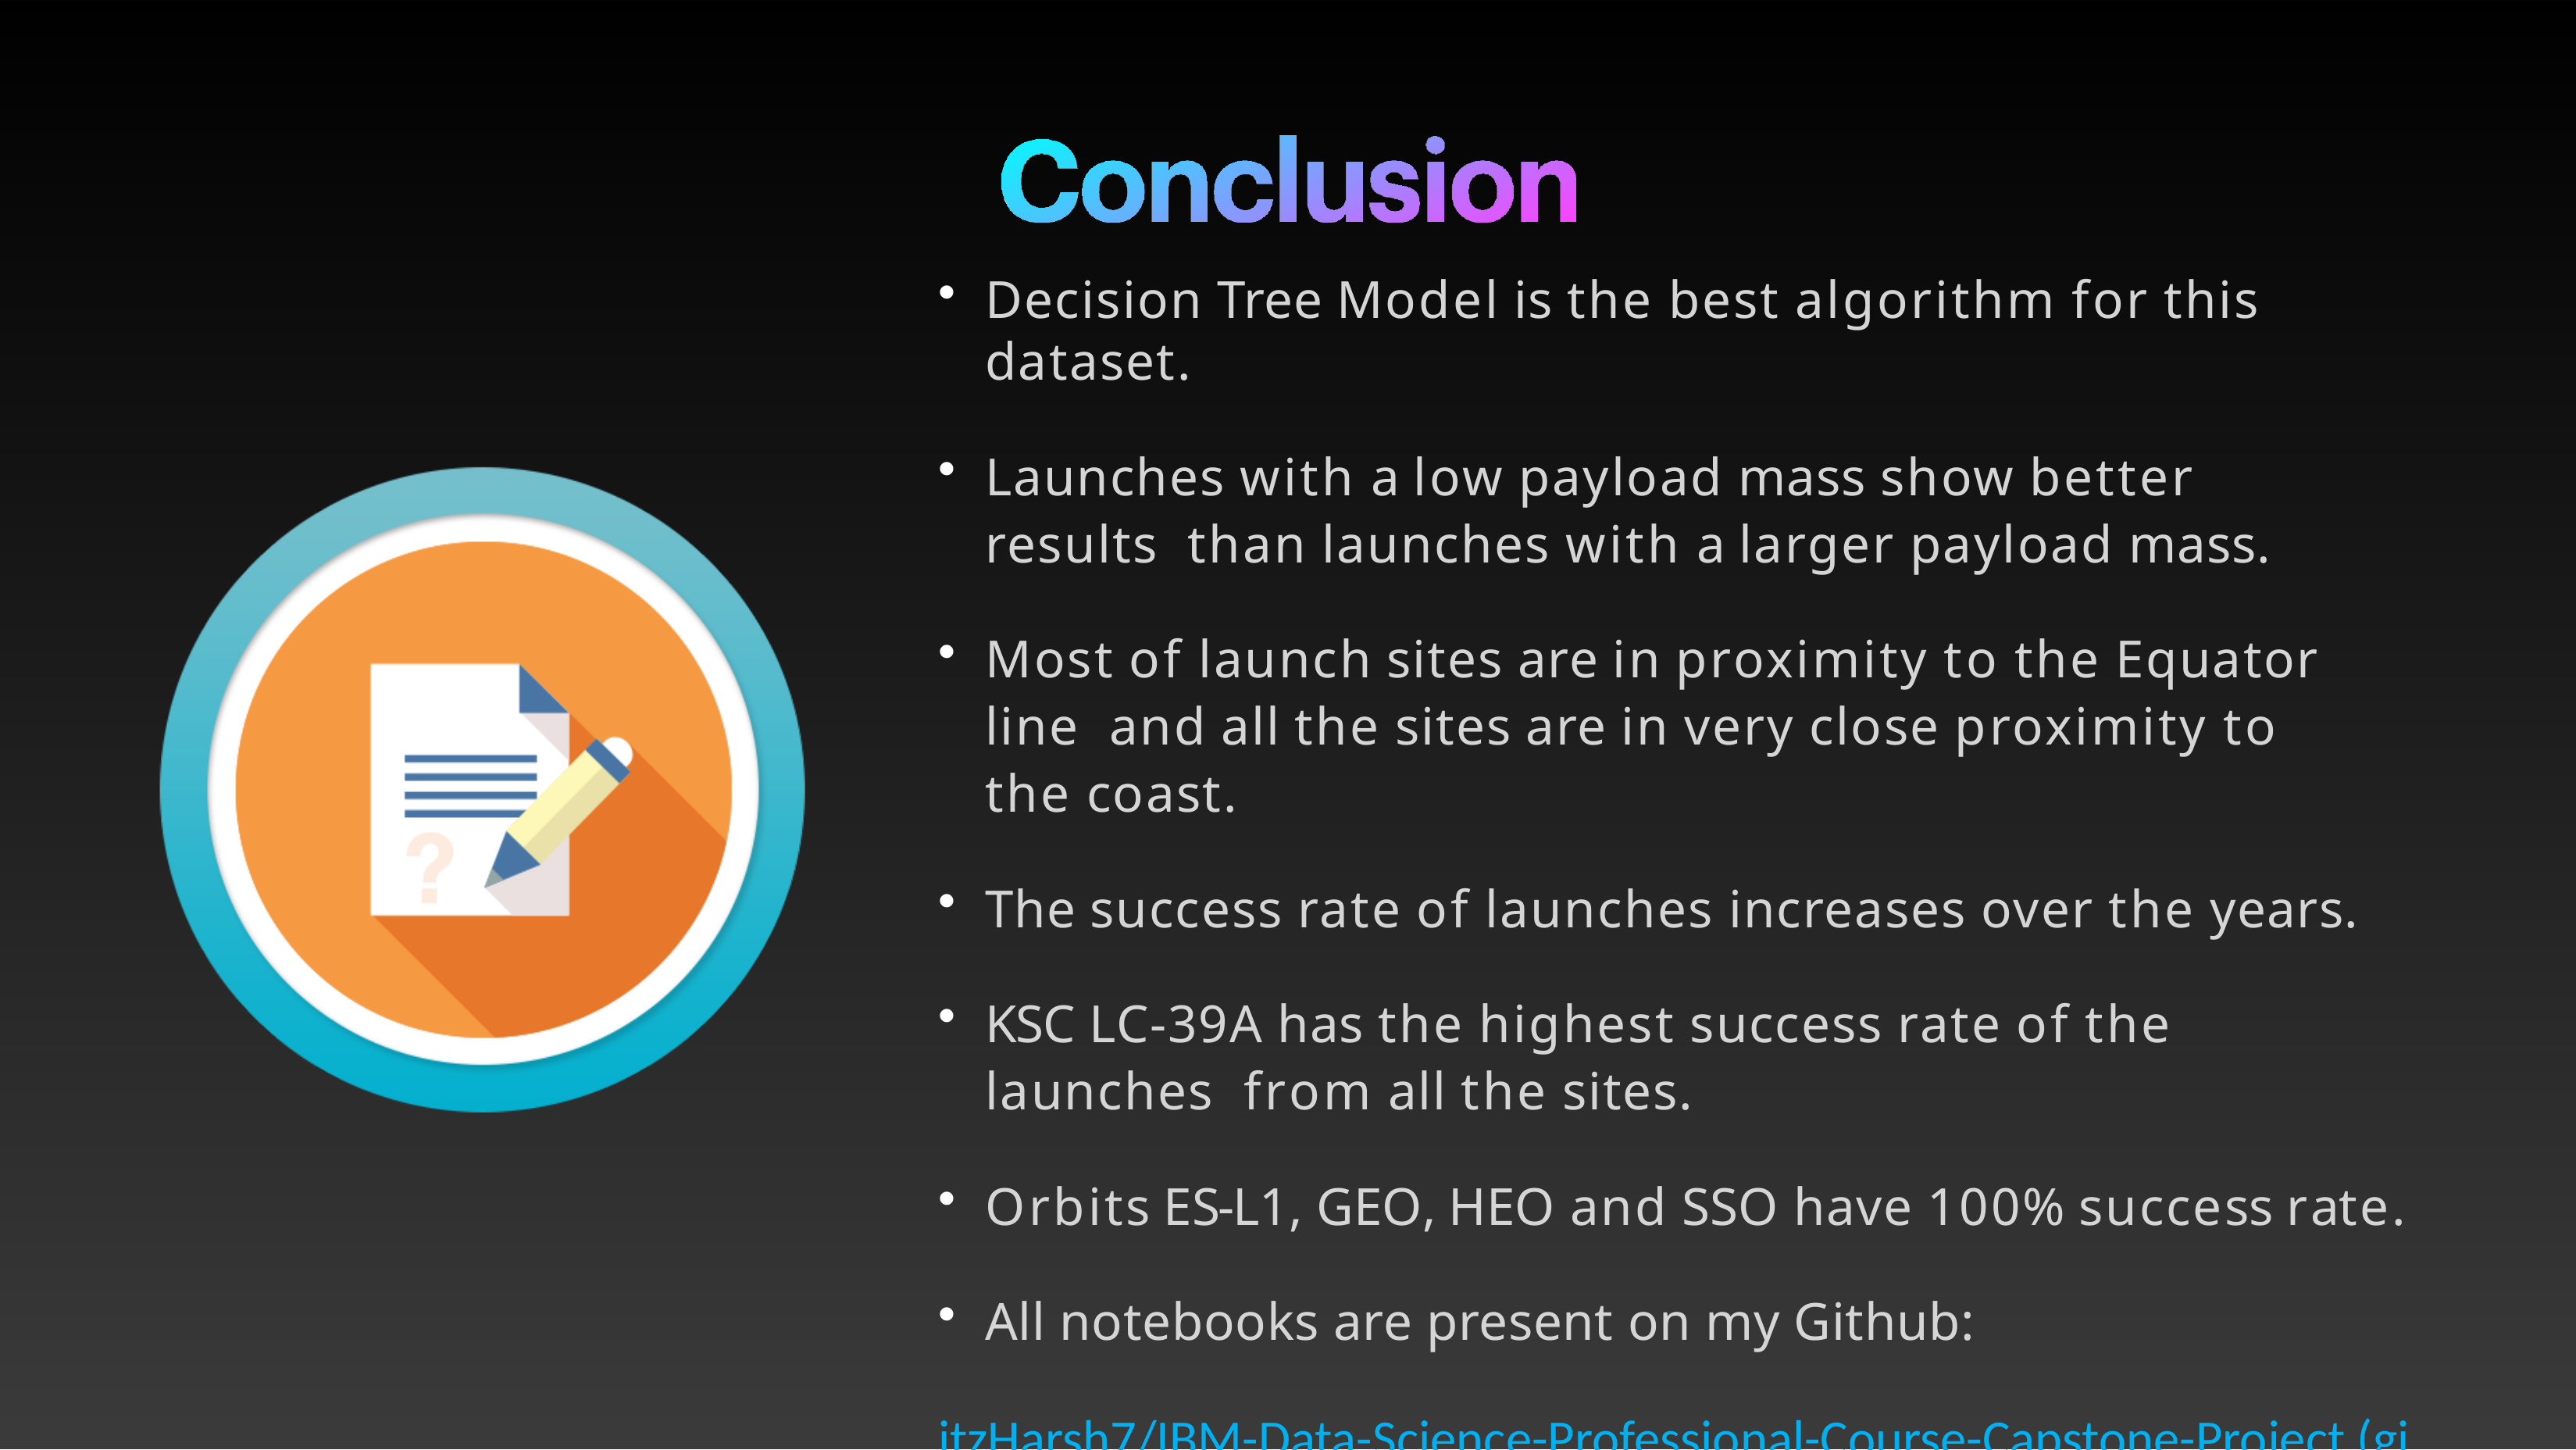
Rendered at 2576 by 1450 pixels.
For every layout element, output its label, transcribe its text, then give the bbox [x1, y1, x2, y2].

text_box Decision Tree Model is the best algorithm for this dataset. Launches with a low payload mass show better results than launches with a larger payload mass. Most of launch sites are in proximity to the Equator line and all the sites are in very close proximity to the coast. The success rate of launches increases over the years. KSC LC-39A has the highest success rate of the launches from all the sites. Orbits ES-L1, GEO, HEO and SSO have 100% success rate. All notebooks are present on my Github: itzHarsh7/IBM-Data-Science-Professional-Course-Capstone-Project (github.com) [936, 266, 2426, 1450]
picture [0, 0, 2576, 1449]
